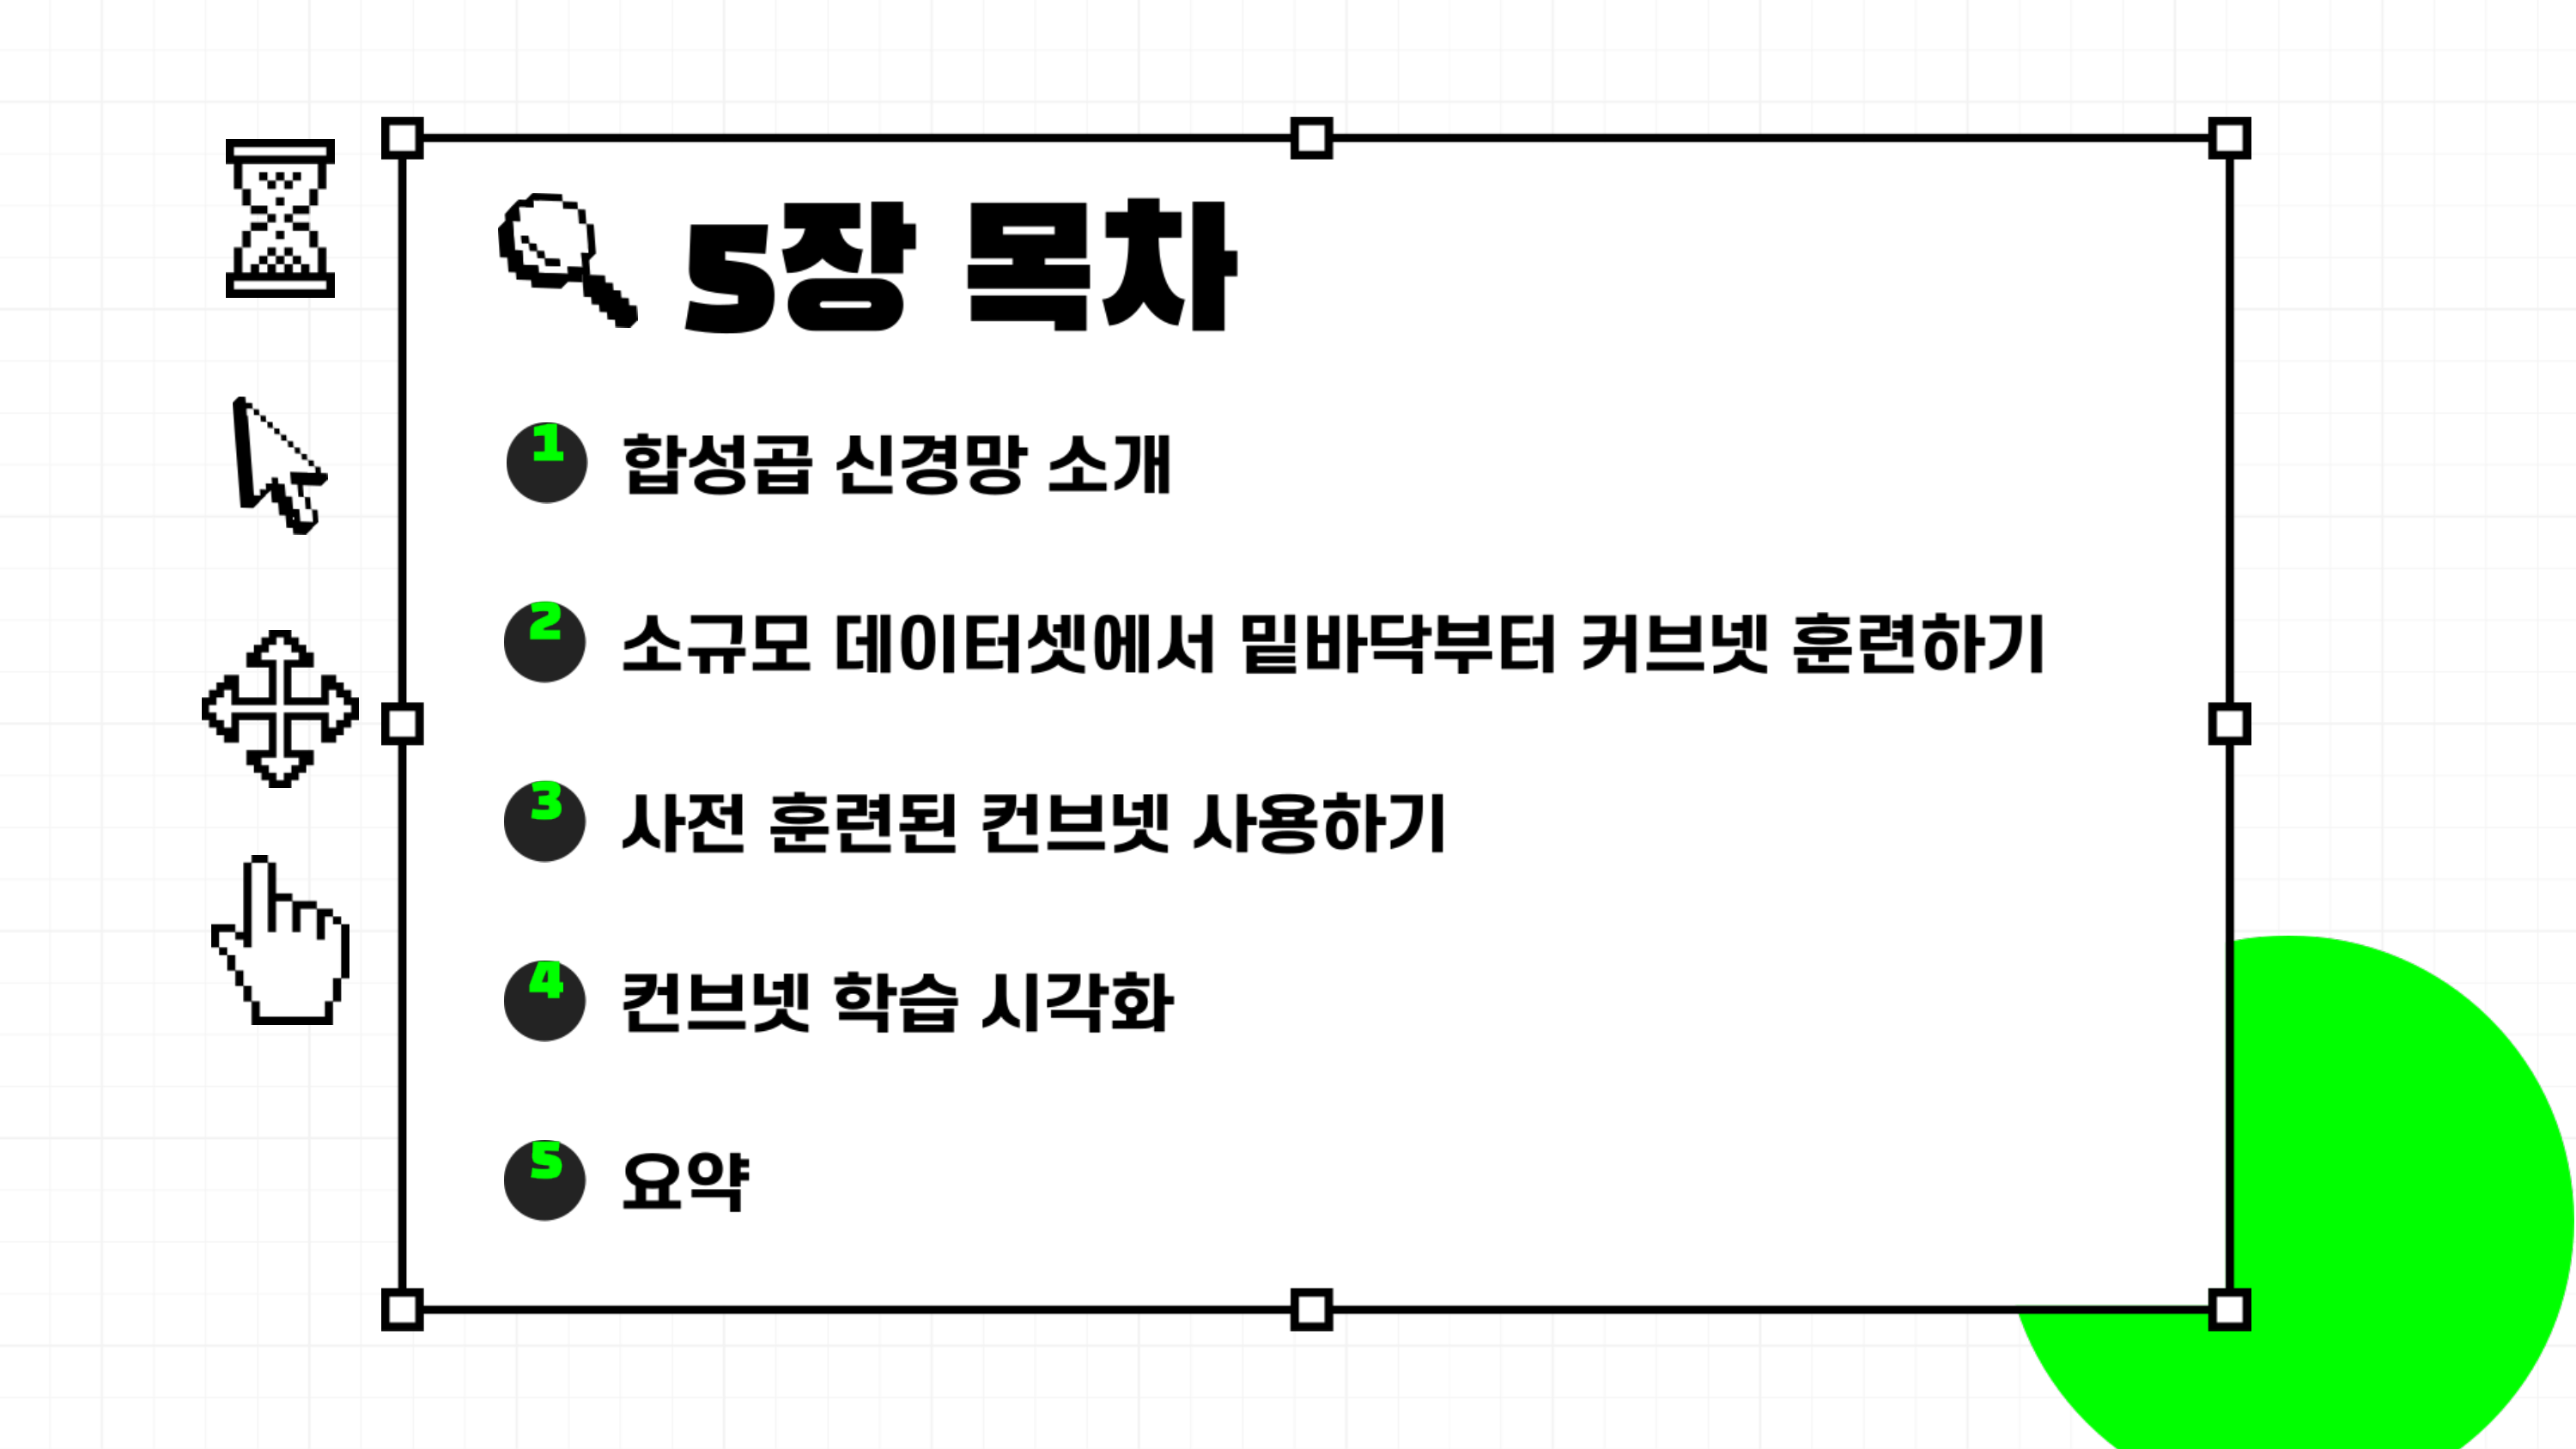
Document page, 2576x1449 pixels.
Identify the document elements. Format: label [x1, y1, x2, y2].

text_box [0, 0, 2576, 1449]
text_box [497, 192, 638, 328]
text_box [380, 117, 2251, 1332]
text_box [504, 397, 2072, 1228]
text_box [226, 139, 335, 299]
text_box [233, 397, 328, 535]
text_box [201, 630, 360, 788]
picture [653, 137, 1315, 397]
text_box [2003, 936, 2575, 1449]
text_box [211, 855, 349, 1025]
